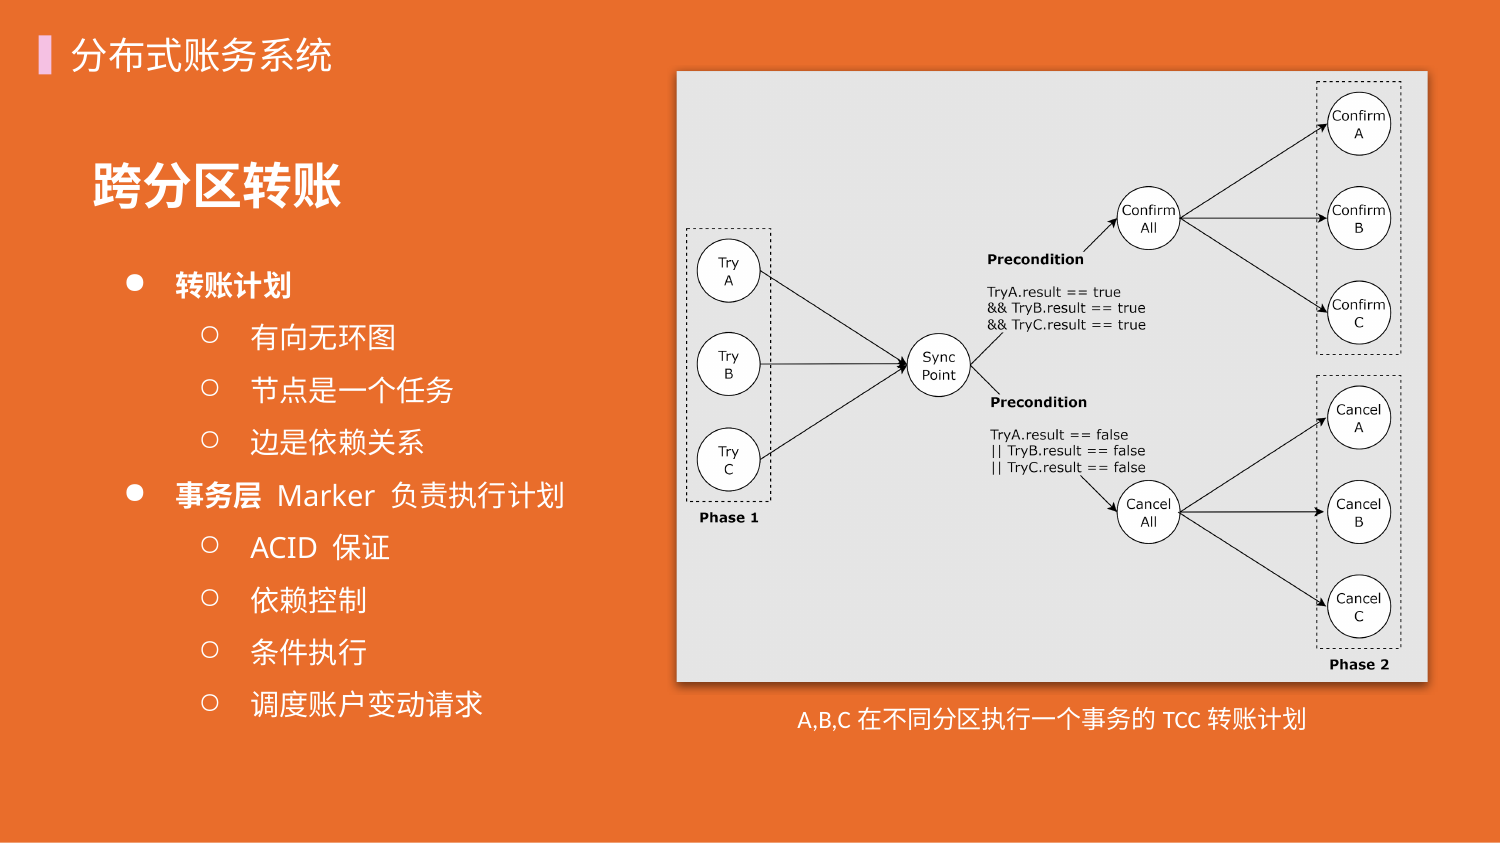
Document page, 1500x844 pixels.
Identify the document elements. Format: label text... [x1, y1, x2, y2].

text_box 分布式账务系统 [63, 24, 815, 85]
text_box [38, 35, 52, 75]
text_box [0, 0, 1500, 843]
picture [676, 71, 1428, 682]
text_box A,B,C在不同分区执行一个事务的TCC转账计划 [773, 688, 1331, 749]
text_box 转账计划 有向无环图 节点是一个任务 边是依赖关系 事务层 Marker 负责执行计划 ACID 保证 依赖控制 条件执行 调度账户变动请求 [85, 234, 677, 737]
text_box 跨分区转账 [85, 147, 368, 223]
